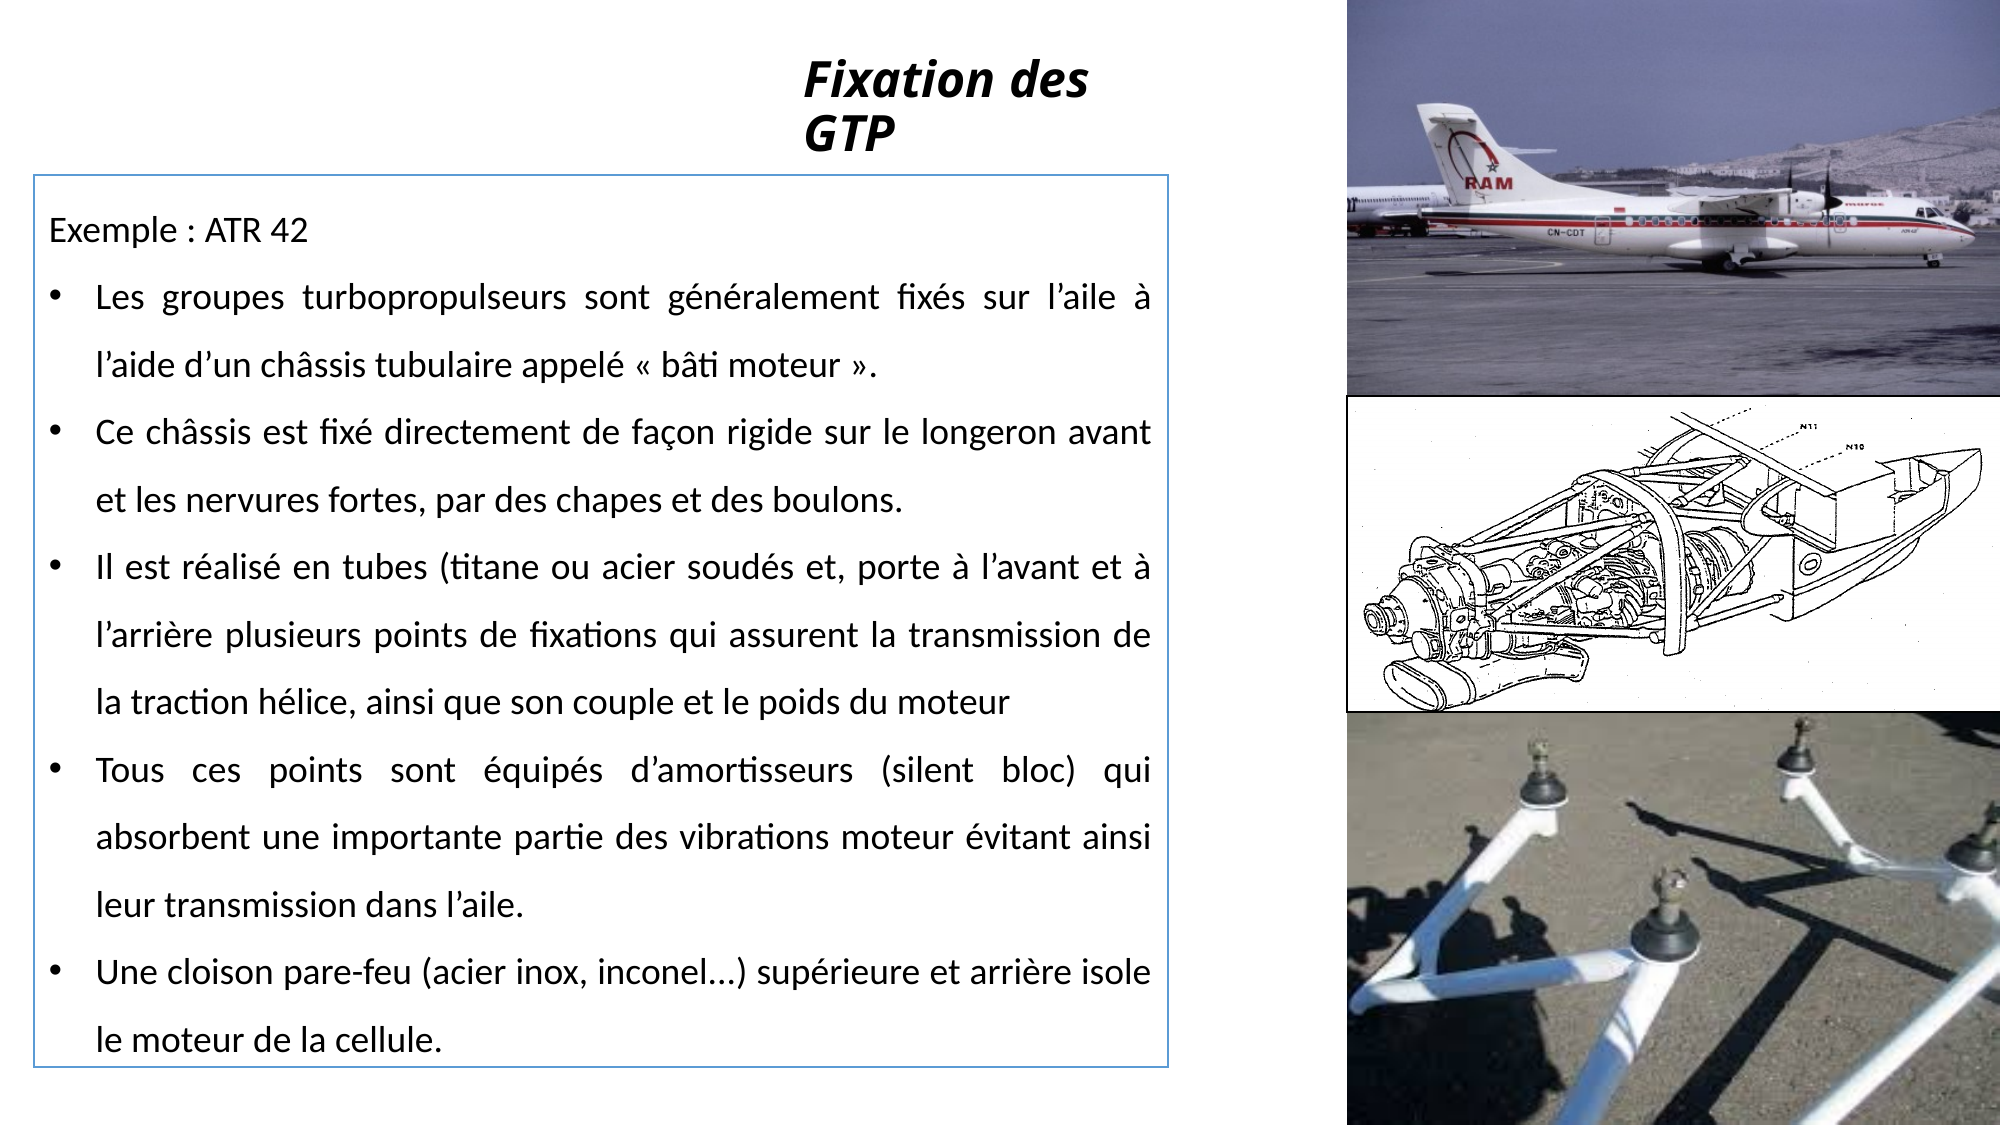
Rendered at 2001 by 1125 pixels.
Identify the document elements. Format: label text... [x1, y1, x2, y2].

text_box Exemple : ATR 42 Les groupes turbopropulseurs sont généralement fixés sur l’aile à l’aide d’un châssis tubulaire appelé « bâti moteur ». Ce châssis est fixé directement de façon rigide sur le longeron avant et les nervures fortes, par des chapes et des boulons. Il est réalisé en tubes (titane ou acier soudés et, porte à l’avant et à l’arrière plusieurs points de fixations qui assurent la transmission de la traction hélice, ainsi que son couple et le poids du moteur Tous ces points sont équipés d’amortisseurs (silent bloc) qui absorbent une importante partie des vibrations moteur évitant ainsi leur transmission dans l’aile. Une cloison pare-feu (acier inox, inconel...) supérieure et arrière isole le moteur de la cellule. [33, 174, 1169, 1068]
picture [1347, 0, 2000, 1125]
title Fixation des GTP [788, 41, 1168, 174]
